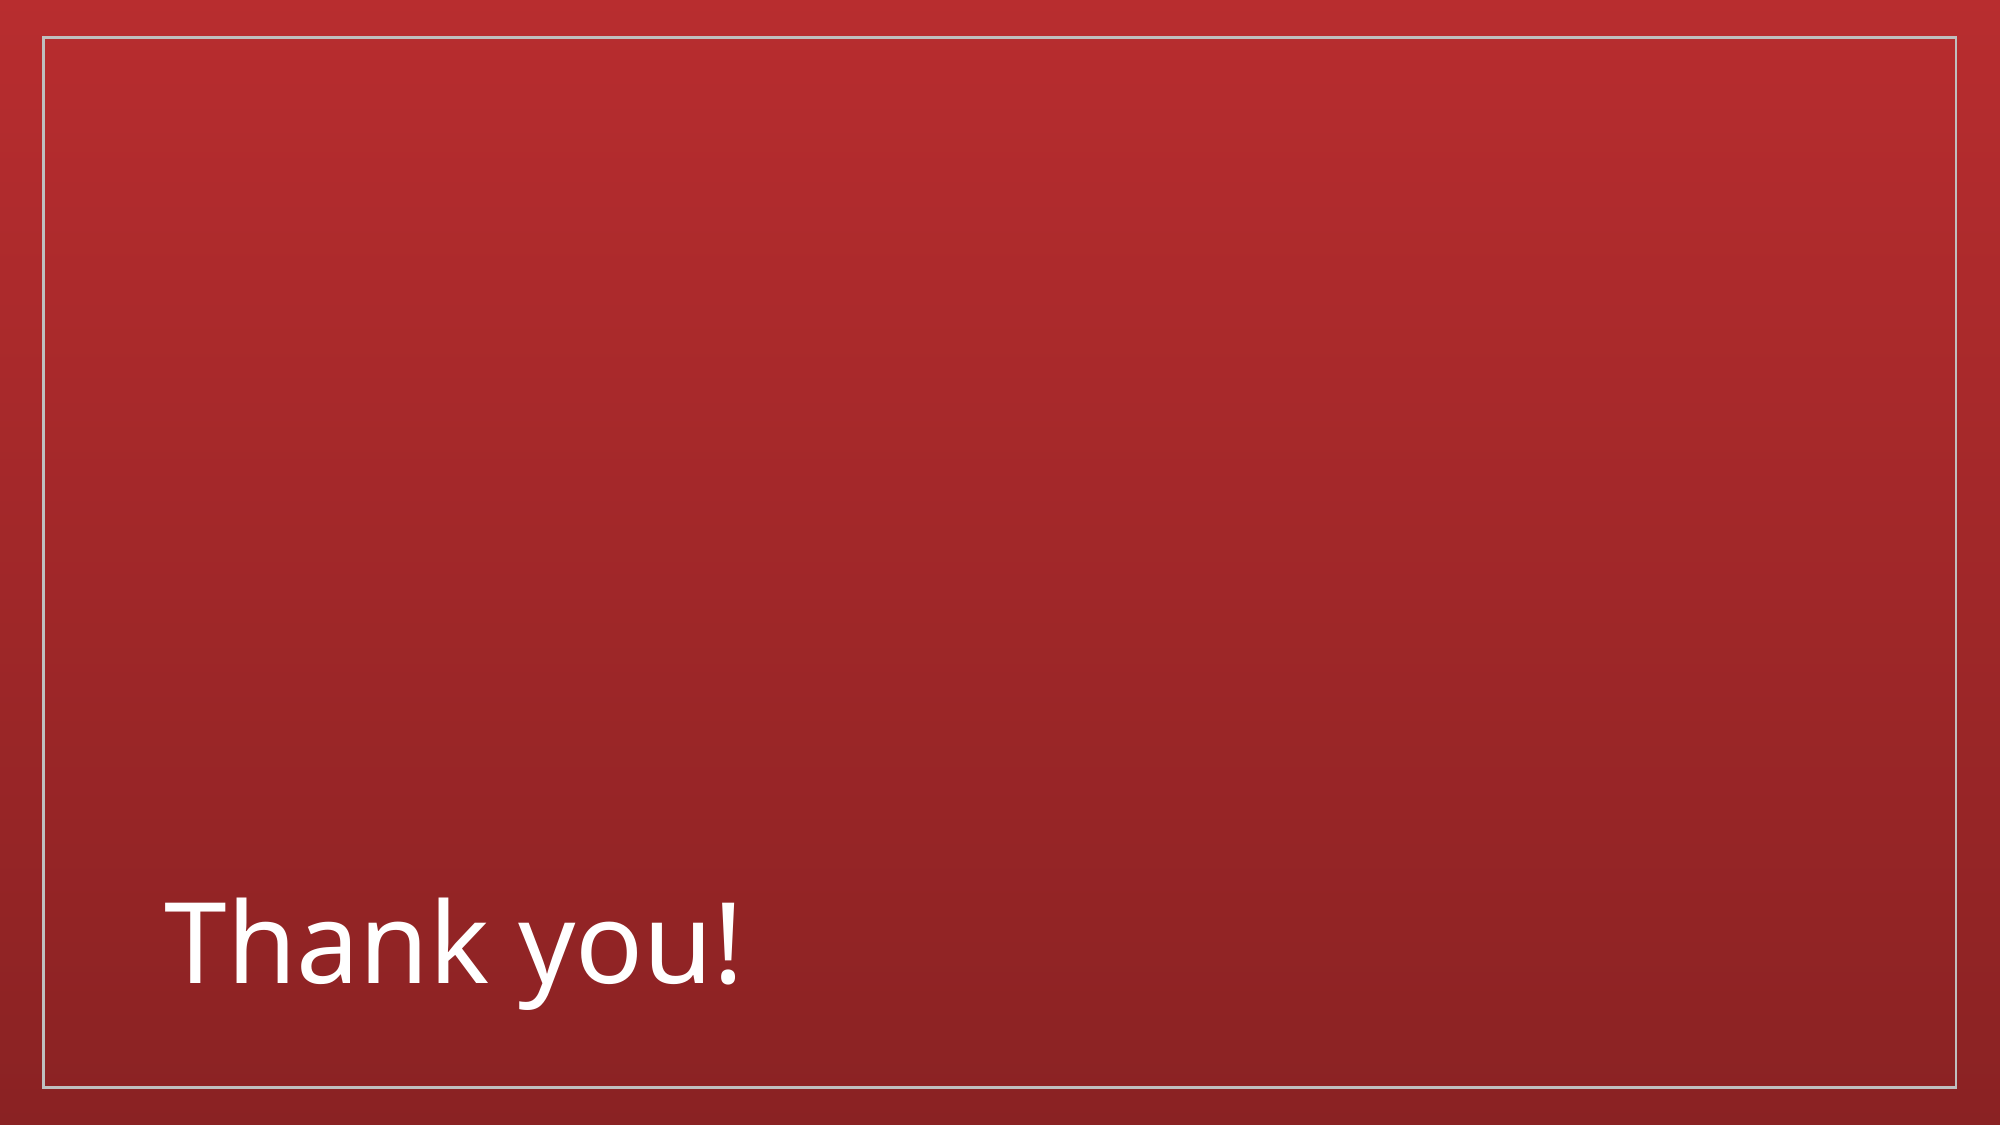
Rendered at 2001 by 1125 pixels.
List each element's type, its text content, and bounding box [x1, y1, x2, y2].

title Thank you! [149, 491, 1425, 1013]
